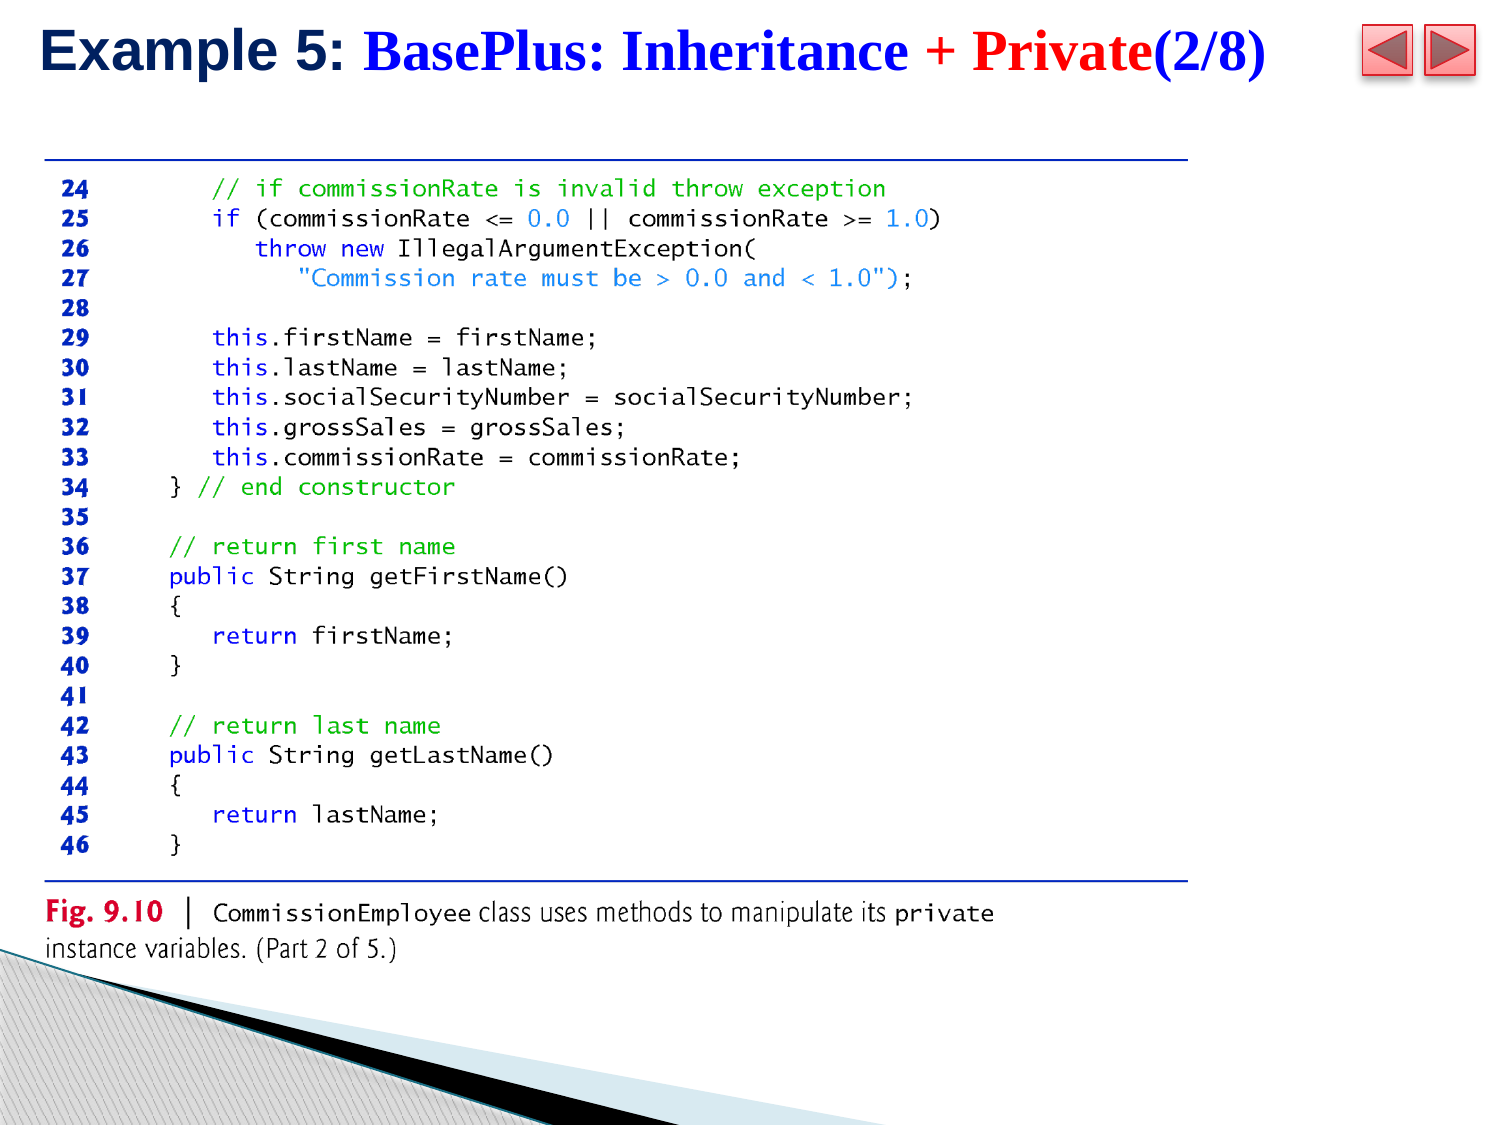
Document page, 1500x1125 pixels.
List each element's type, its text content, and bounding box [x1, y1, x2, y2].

picture [0, 106, 1500, 1018]
text_box Example 5: BasePlus: Inheritance + Private(2/8) [24, 4, 1400, 90]
